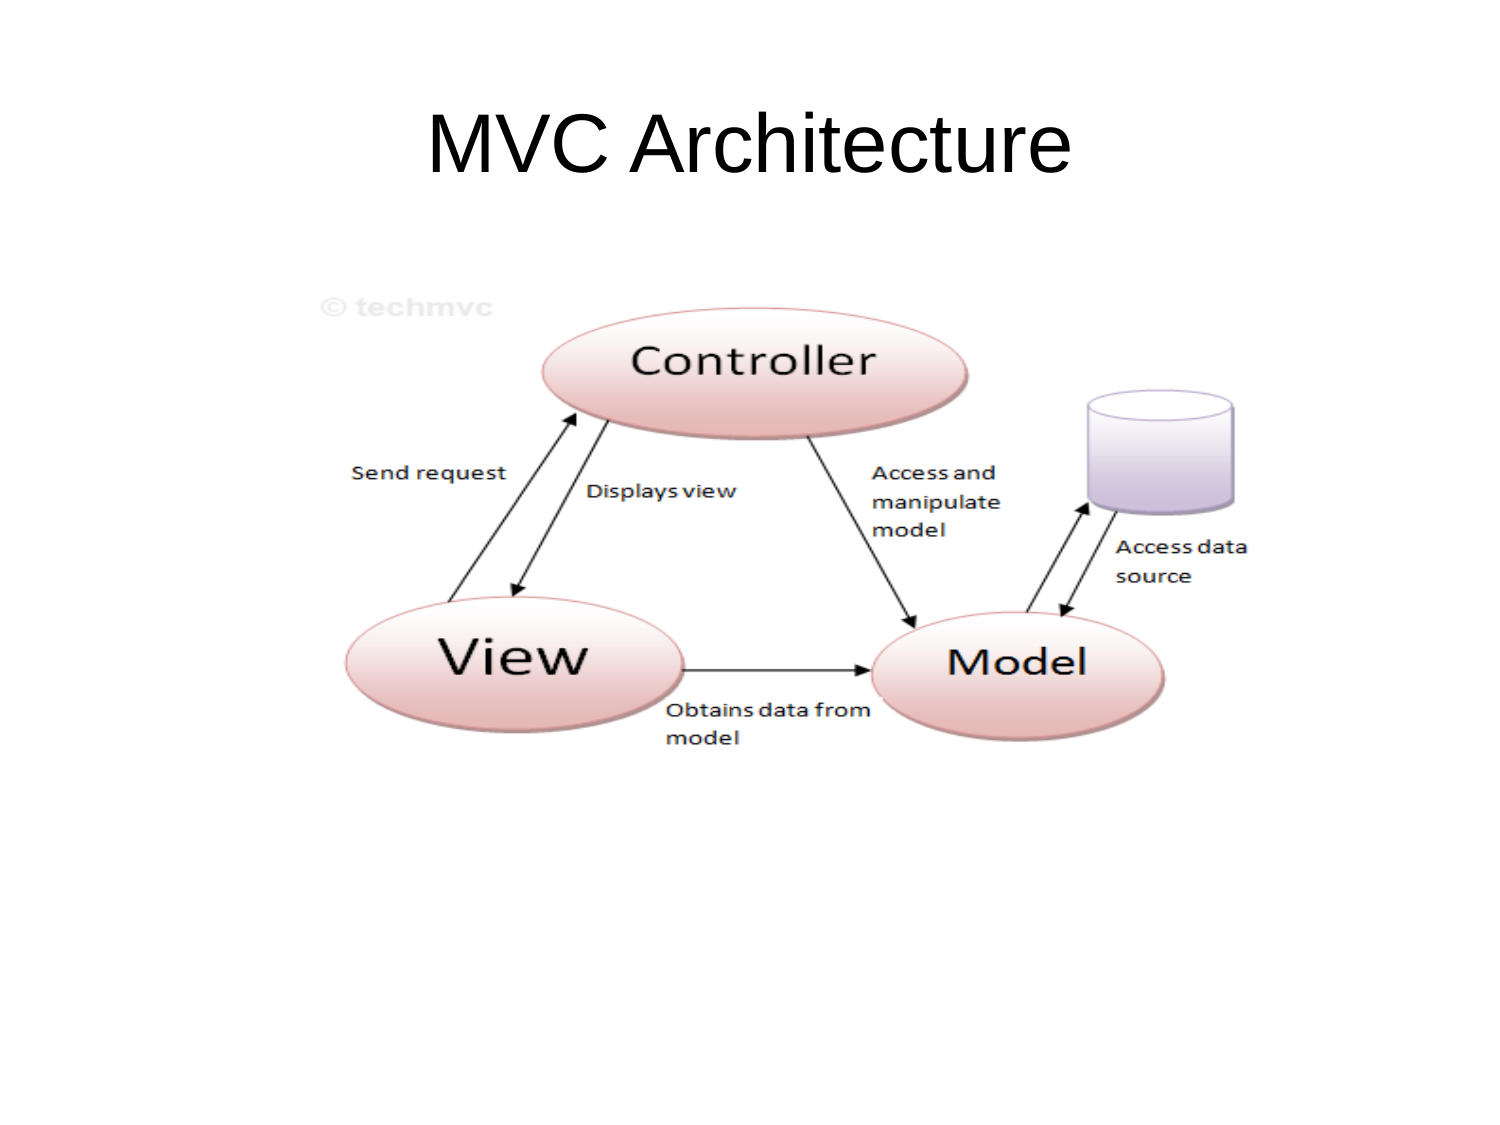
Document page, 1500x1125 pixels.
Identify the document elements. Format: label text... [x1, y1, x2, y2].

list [312, 287, 1288, 760]
title MVC Architecture [75, 45, 1425, 233]
